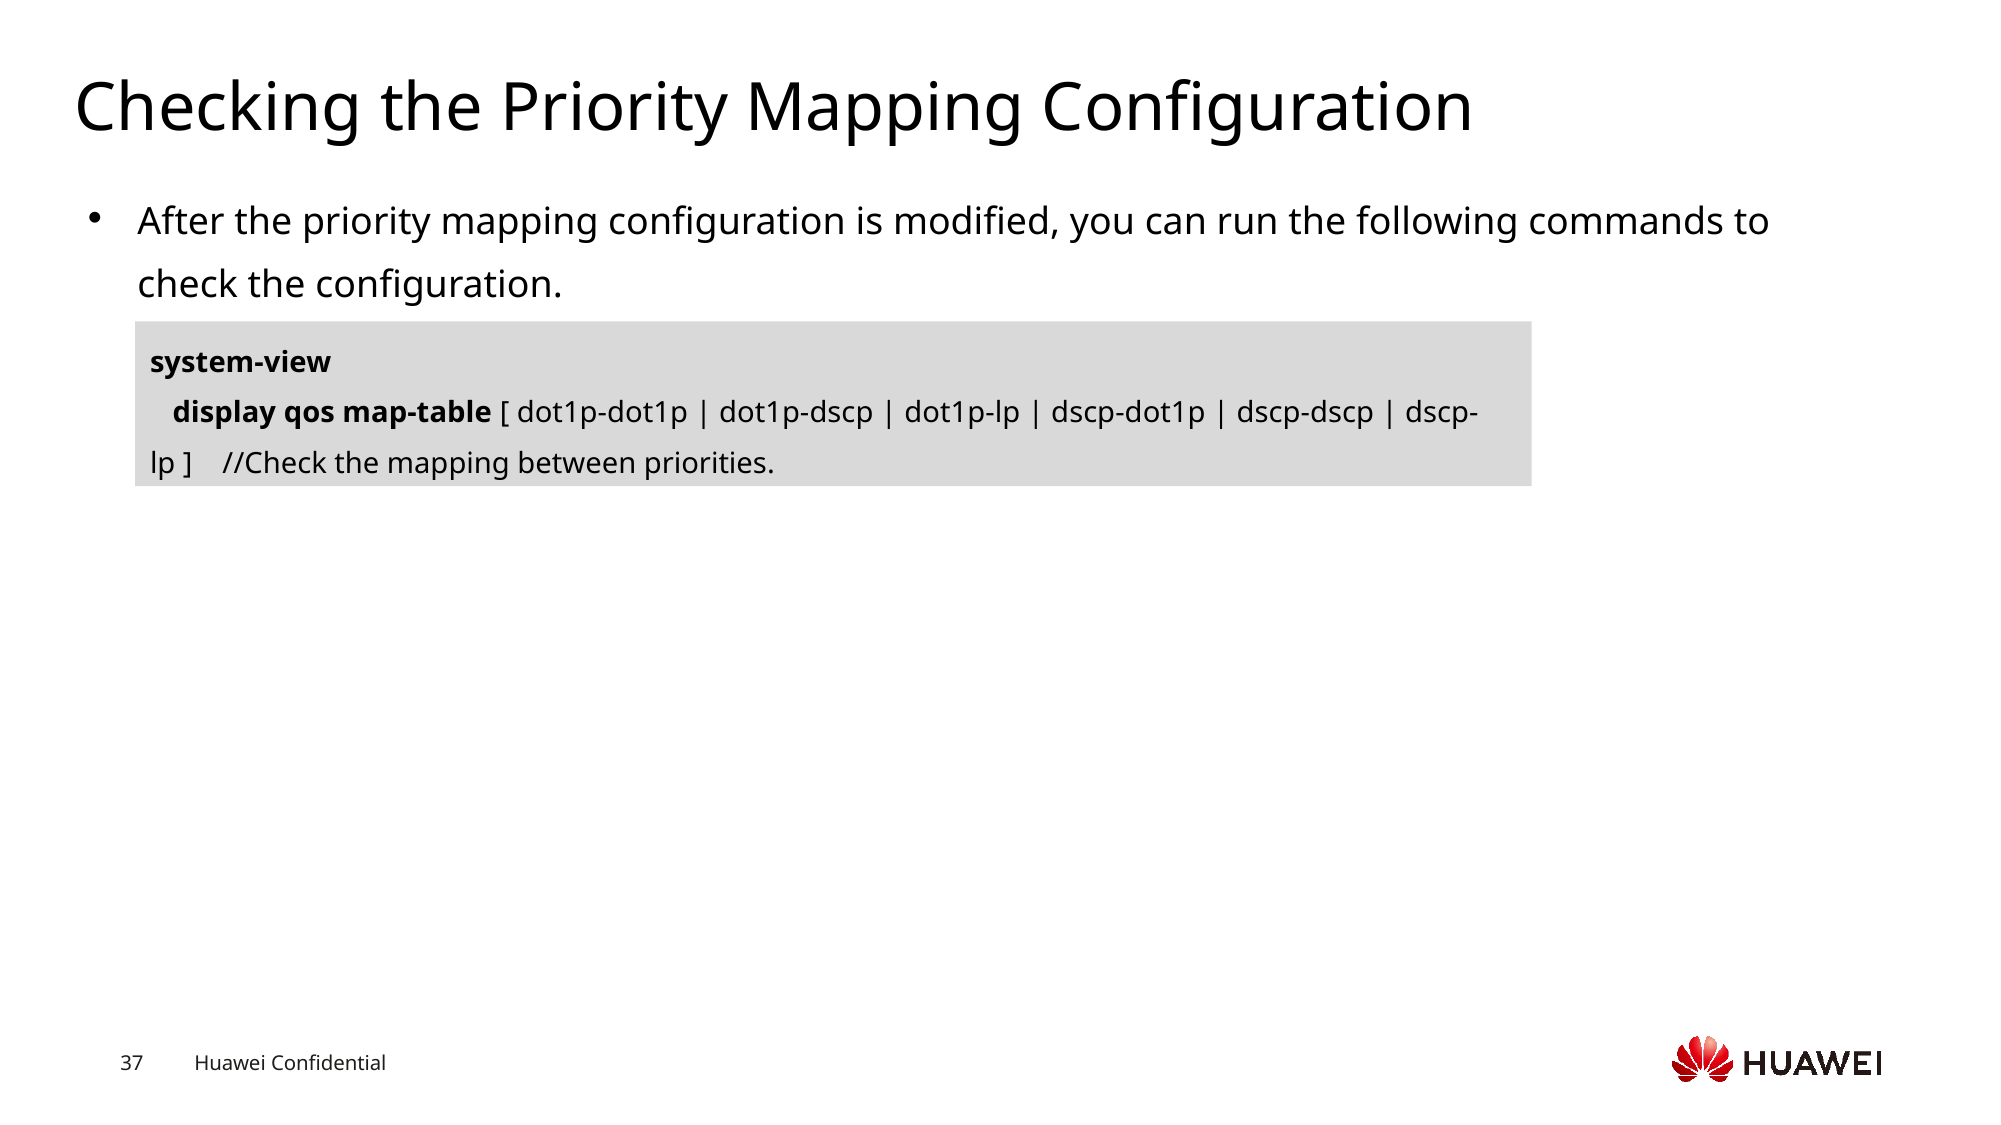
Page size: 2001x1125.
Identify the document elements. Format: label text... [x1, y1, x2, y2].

title Checking the Priority Mapping Configuration [74, 73, 1928, 155]
text_box system-view display qos map-table [ dot1p-dot1p | dot1p-dscp | dot1p-lp | dscp-dot1p | dscp-dscp | dscp-lp ] //Check the mapping between priorities. [135, 321, 1532, 487]
list After the priority mapping configuration is modified, you can run the following commands to check the configuration. [74, 172, 1824, 973]
picture [1672, 1036, 1881, 1082]
